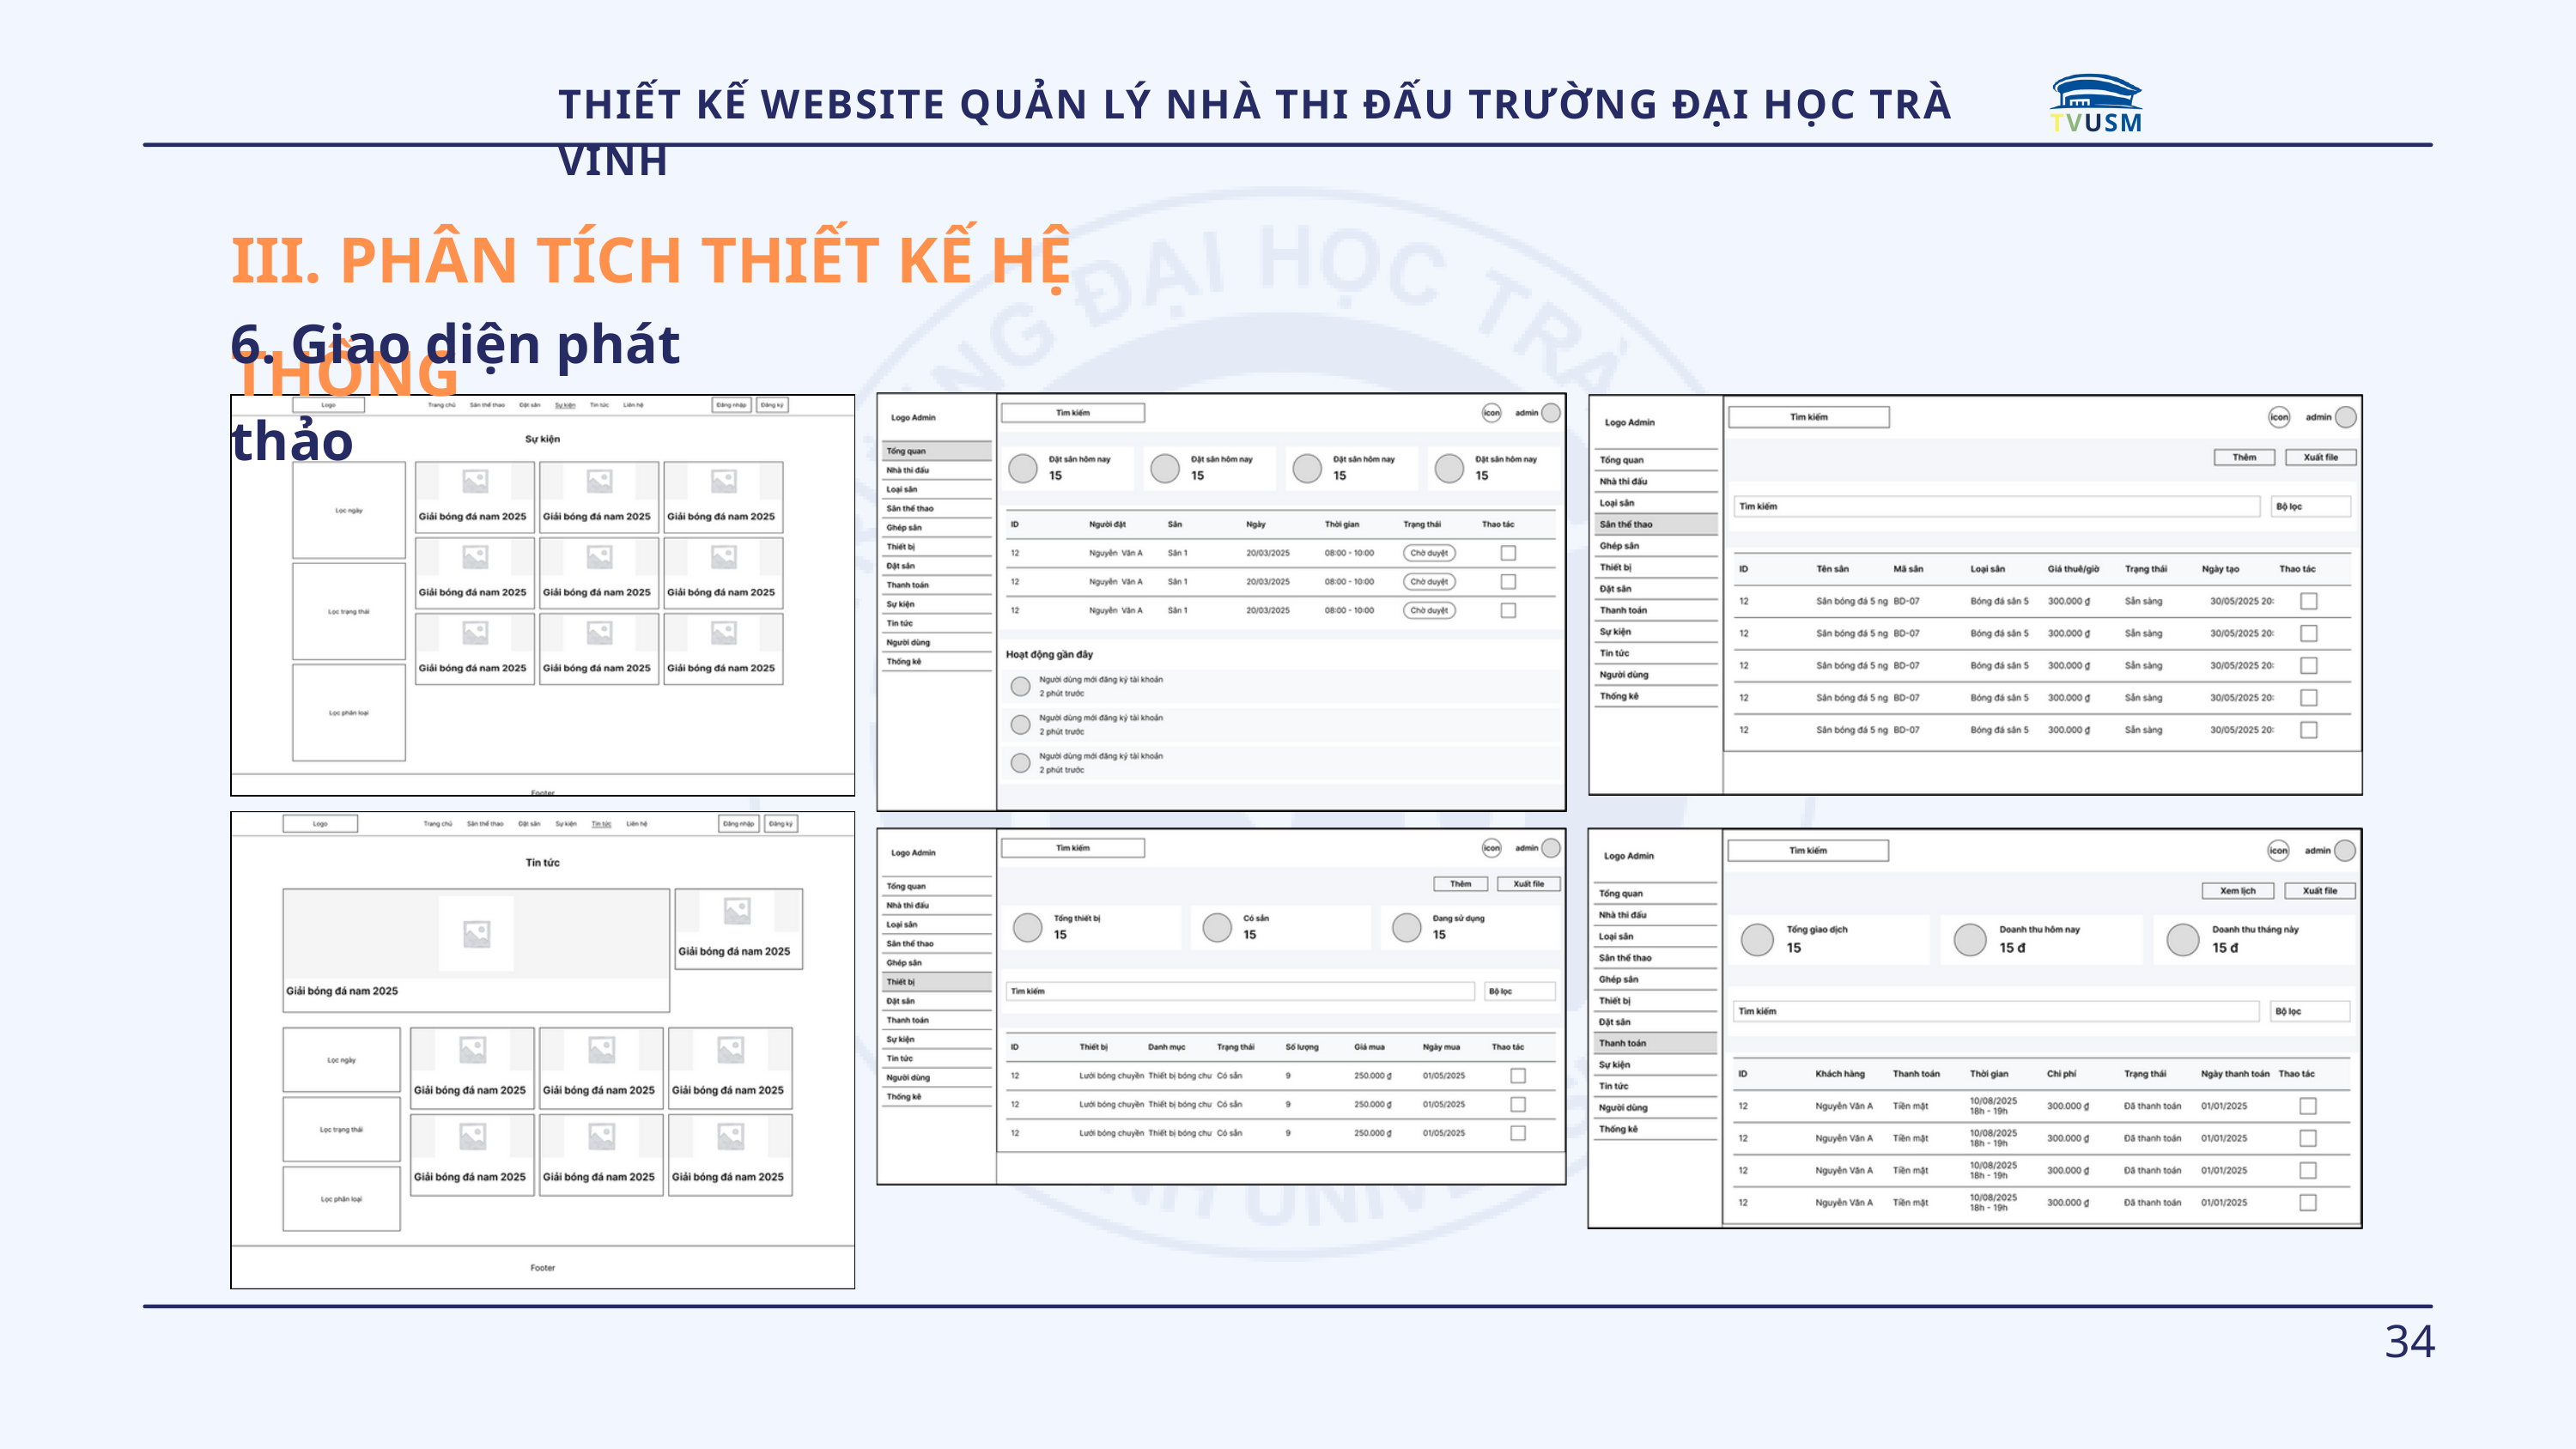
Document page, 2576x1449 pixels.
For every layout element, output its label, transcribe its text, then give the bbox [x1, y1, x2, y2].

text_box THIẾT KẾ WEBSITE QUẢN LÝ NHÀ THI ĐẤU TRƯỜNG ĐẠI HỌC TRÀ VINH [558, 70, 2006, 184]
text_box [231, 409, 855, 796]
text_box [2031, 70, 2161, 136]
text_box 6. Giao diện phát thảo [231, 277, 784, 471]
text_box [876, 828, 1567, 1185]
text_box [876, 392, 1567, 812]
text_box III. PHÂN TÍCH THIẾT KẾ HỆ THỐNG [231, 183, 1288, 409]
text_box [231, 811, 855, 1289]
text_box [1588, 394, 2364, 796]
text_box 34 [2385, 1303, 2464, 1367]
text_box [1587, 828, 2363, 1229]
text_box [743, 186, 1833, 1262]
